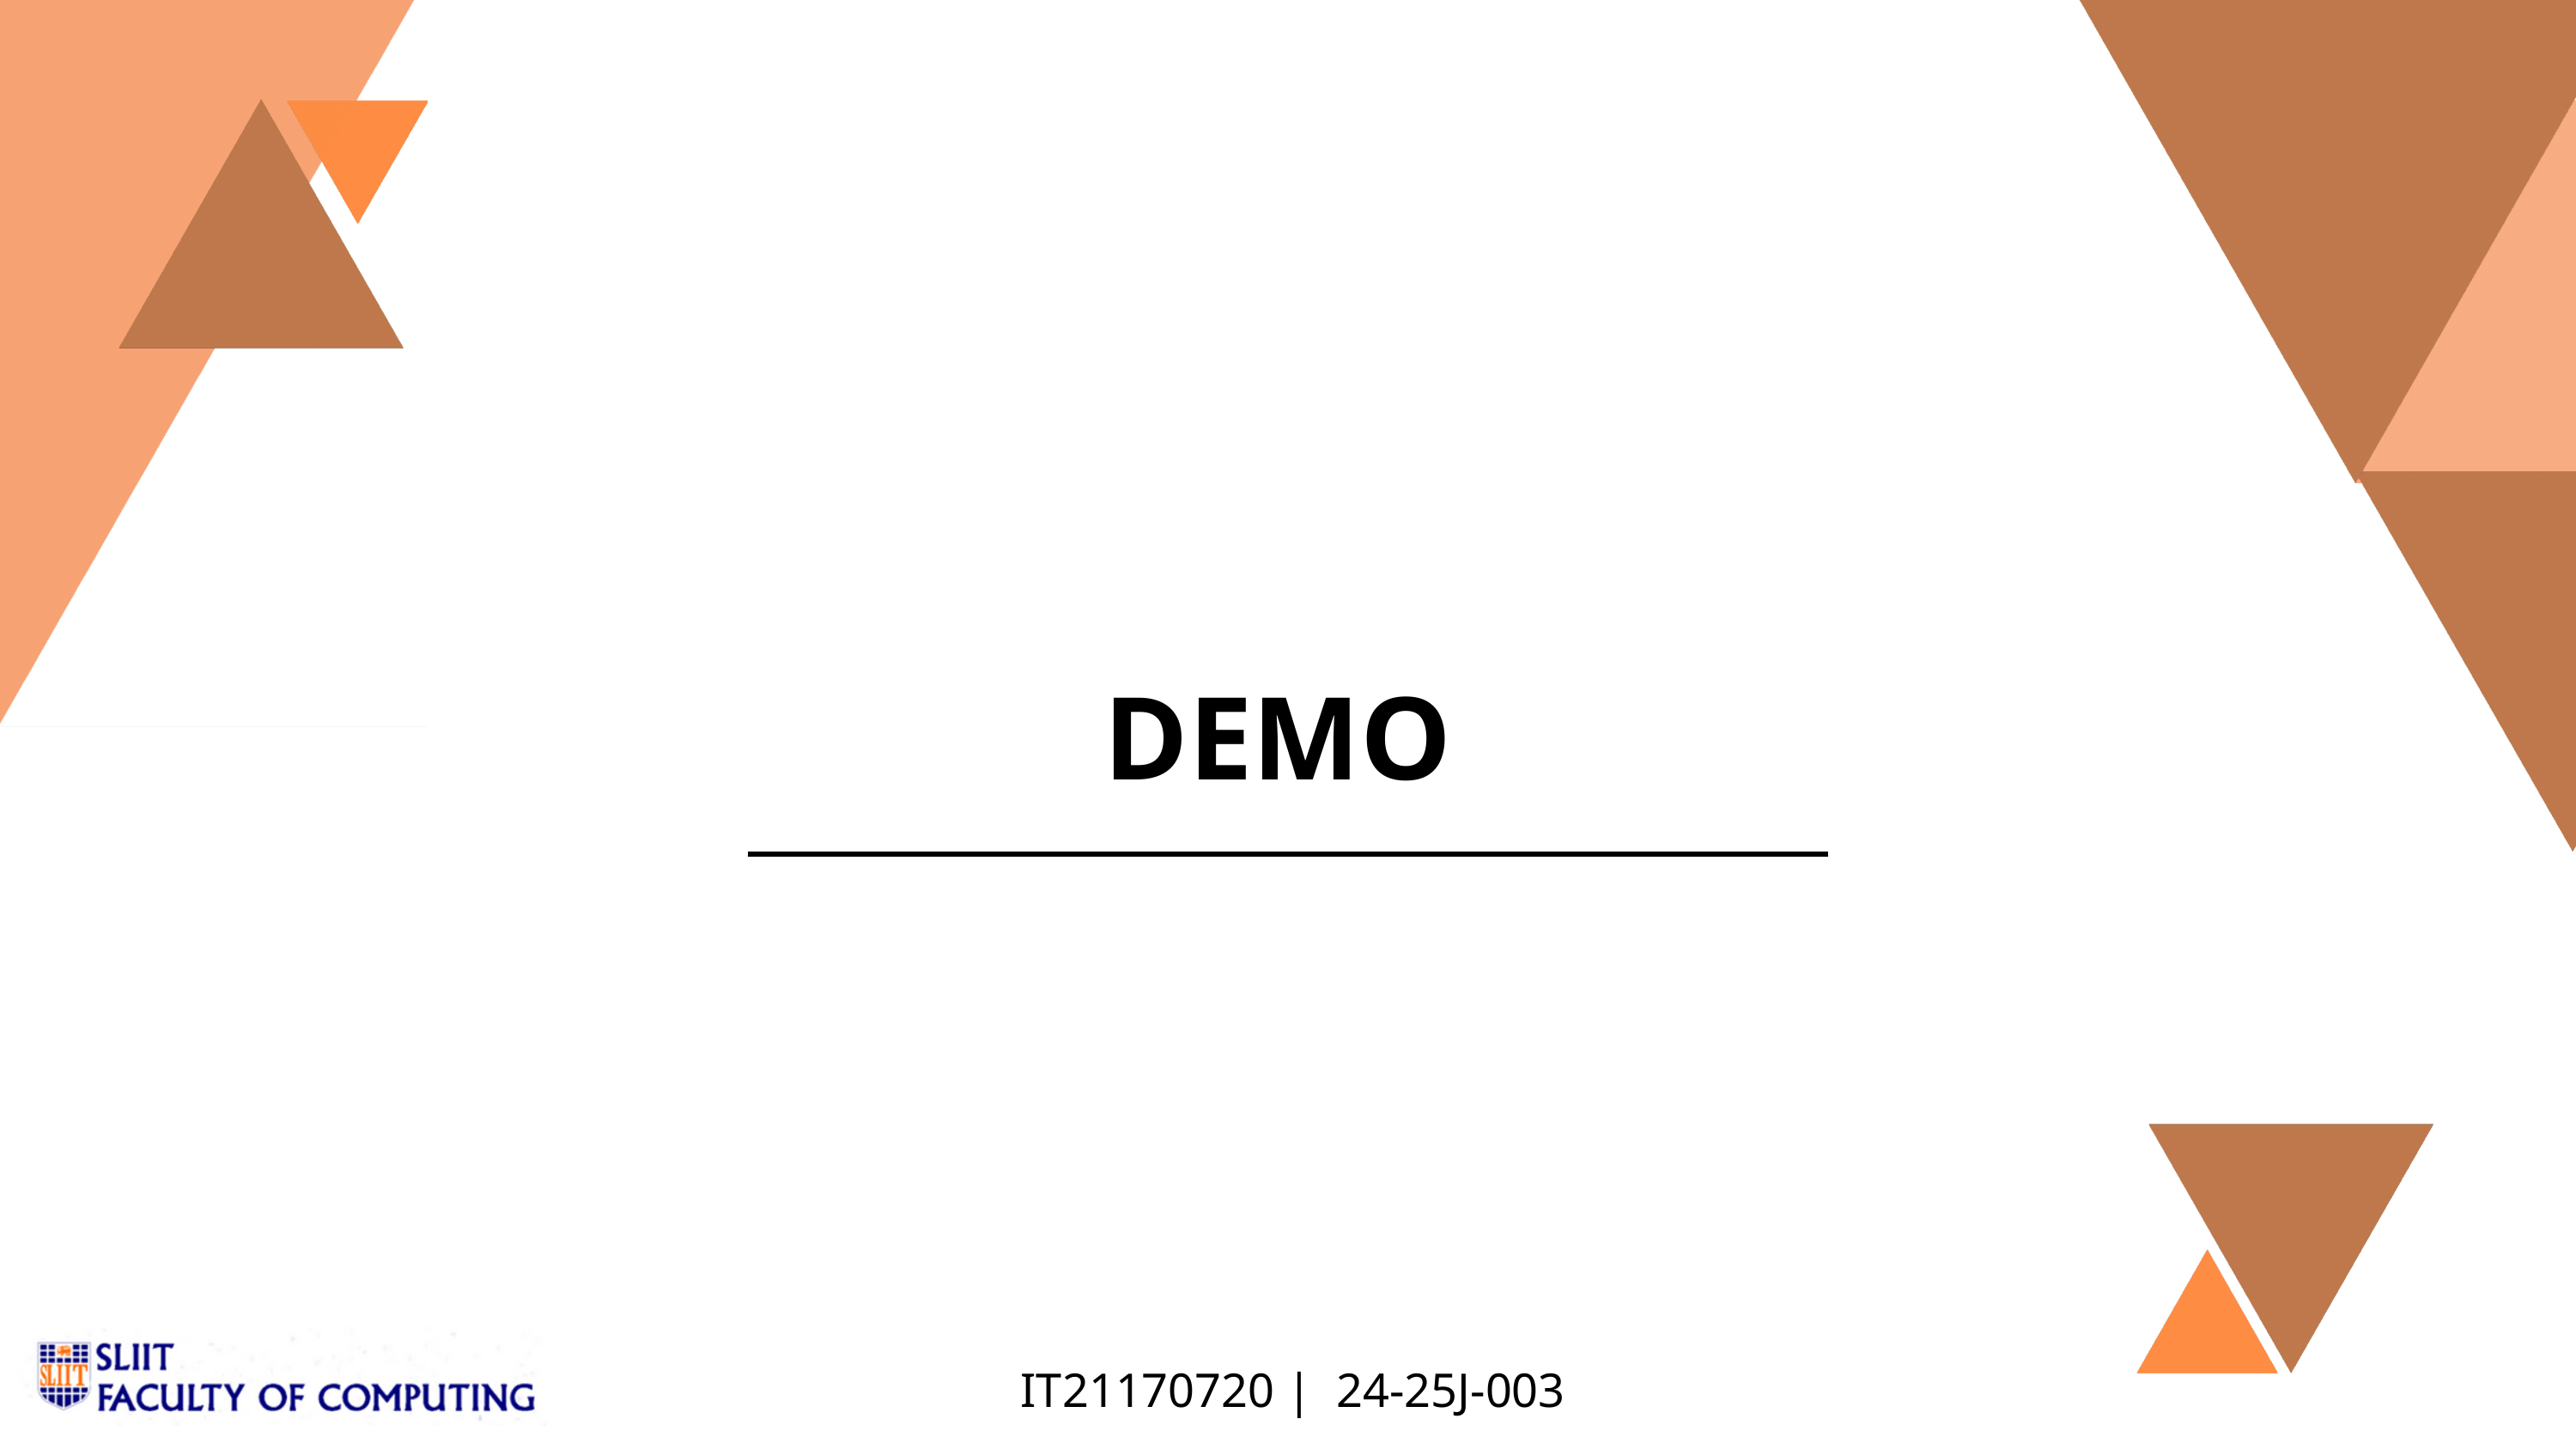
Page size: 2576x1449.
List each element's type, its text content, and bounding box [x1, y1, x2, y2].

text_box [2070, 0, 2576, 483]
text_box [2354, 483, 2576, 852]
text_box IT21170720 | 24-25J-003 [687, 1351, 1899, 1417]
text_box [287, 100, 428, 224]
text_box [118, 99, 404, 349]
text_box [744, 851, 1832, 858]
text_box DEMO [1103, 666, 1473, 803]
text_box [0, 0, 428, 727]
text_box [18, 1319, 557, 1426]
text_box [2148, 1124, 2433, 1373]
text_box [2136, 1249, 2278, 1373]
